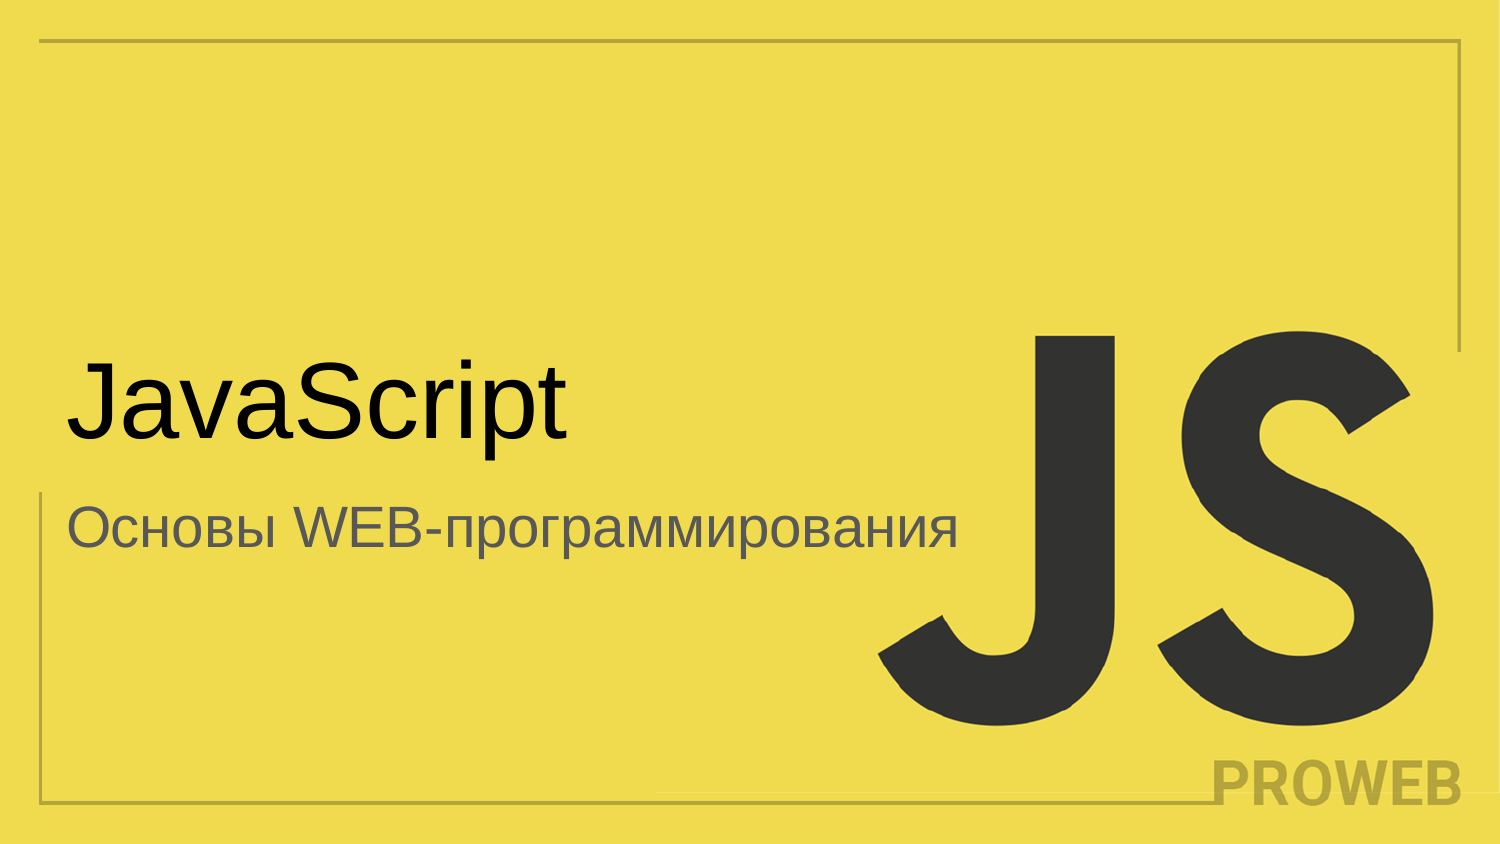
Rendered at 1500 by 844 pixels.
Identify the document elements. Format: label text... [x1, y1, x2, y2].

title JavaScript [64, 331, 1436, 473]
picture [0, 0, 1500, 844]
text_box Основы WEB-программирования [64, 489, 969, 559]
